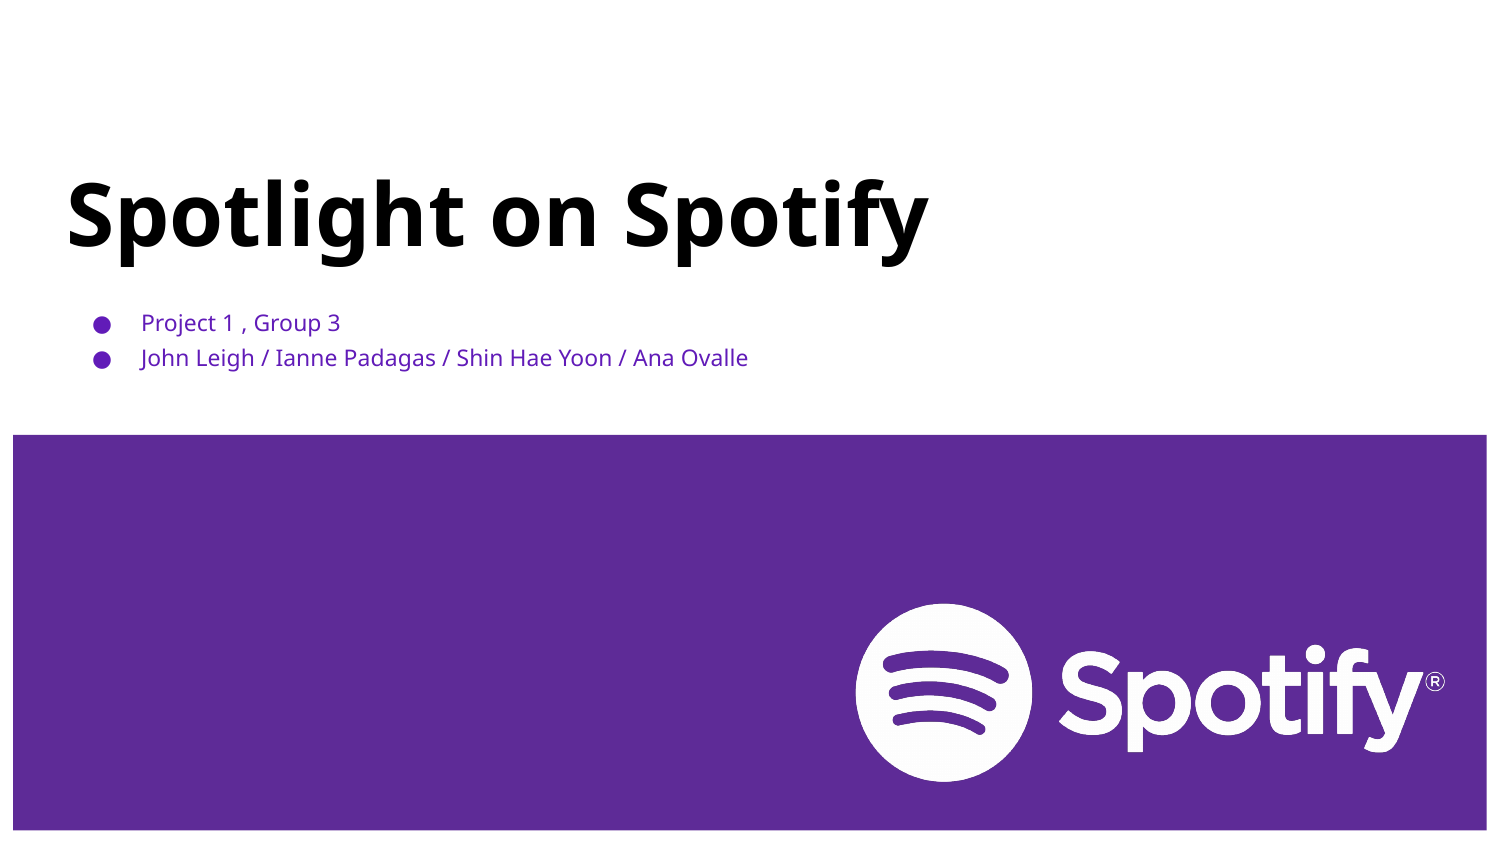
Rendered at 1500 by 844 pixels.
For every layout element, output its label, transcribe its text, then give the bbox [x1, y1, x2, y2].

picture [850, 602, 1450, 783]
subtitle Project 1 , Group 3 John Leigh / Ianne Padagas / Shin Hae Yoon / Ana Ovalle [51, 286, 1394, 429]
title Spotlight on Spotify [51, 116, 1449, 287]
